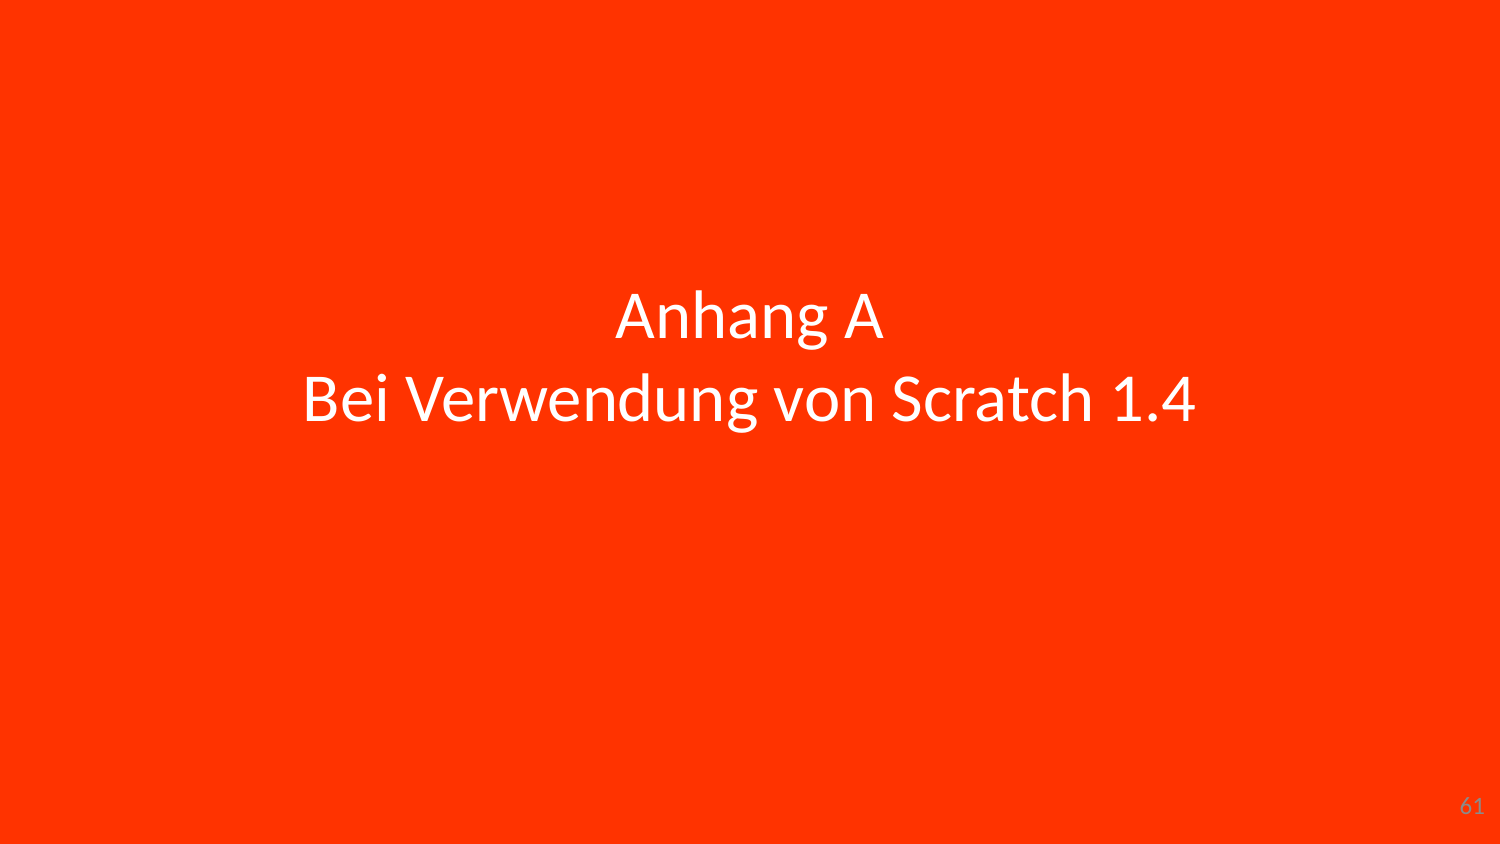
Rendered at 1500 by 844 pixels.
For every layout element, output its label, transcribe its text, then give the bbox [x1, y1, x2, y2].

text_box 61 [1415, 781, 1500, 827]
text_box Anhang A Bei Verwendung von Scratch 1.4 [112, 262, 1388, 443]
